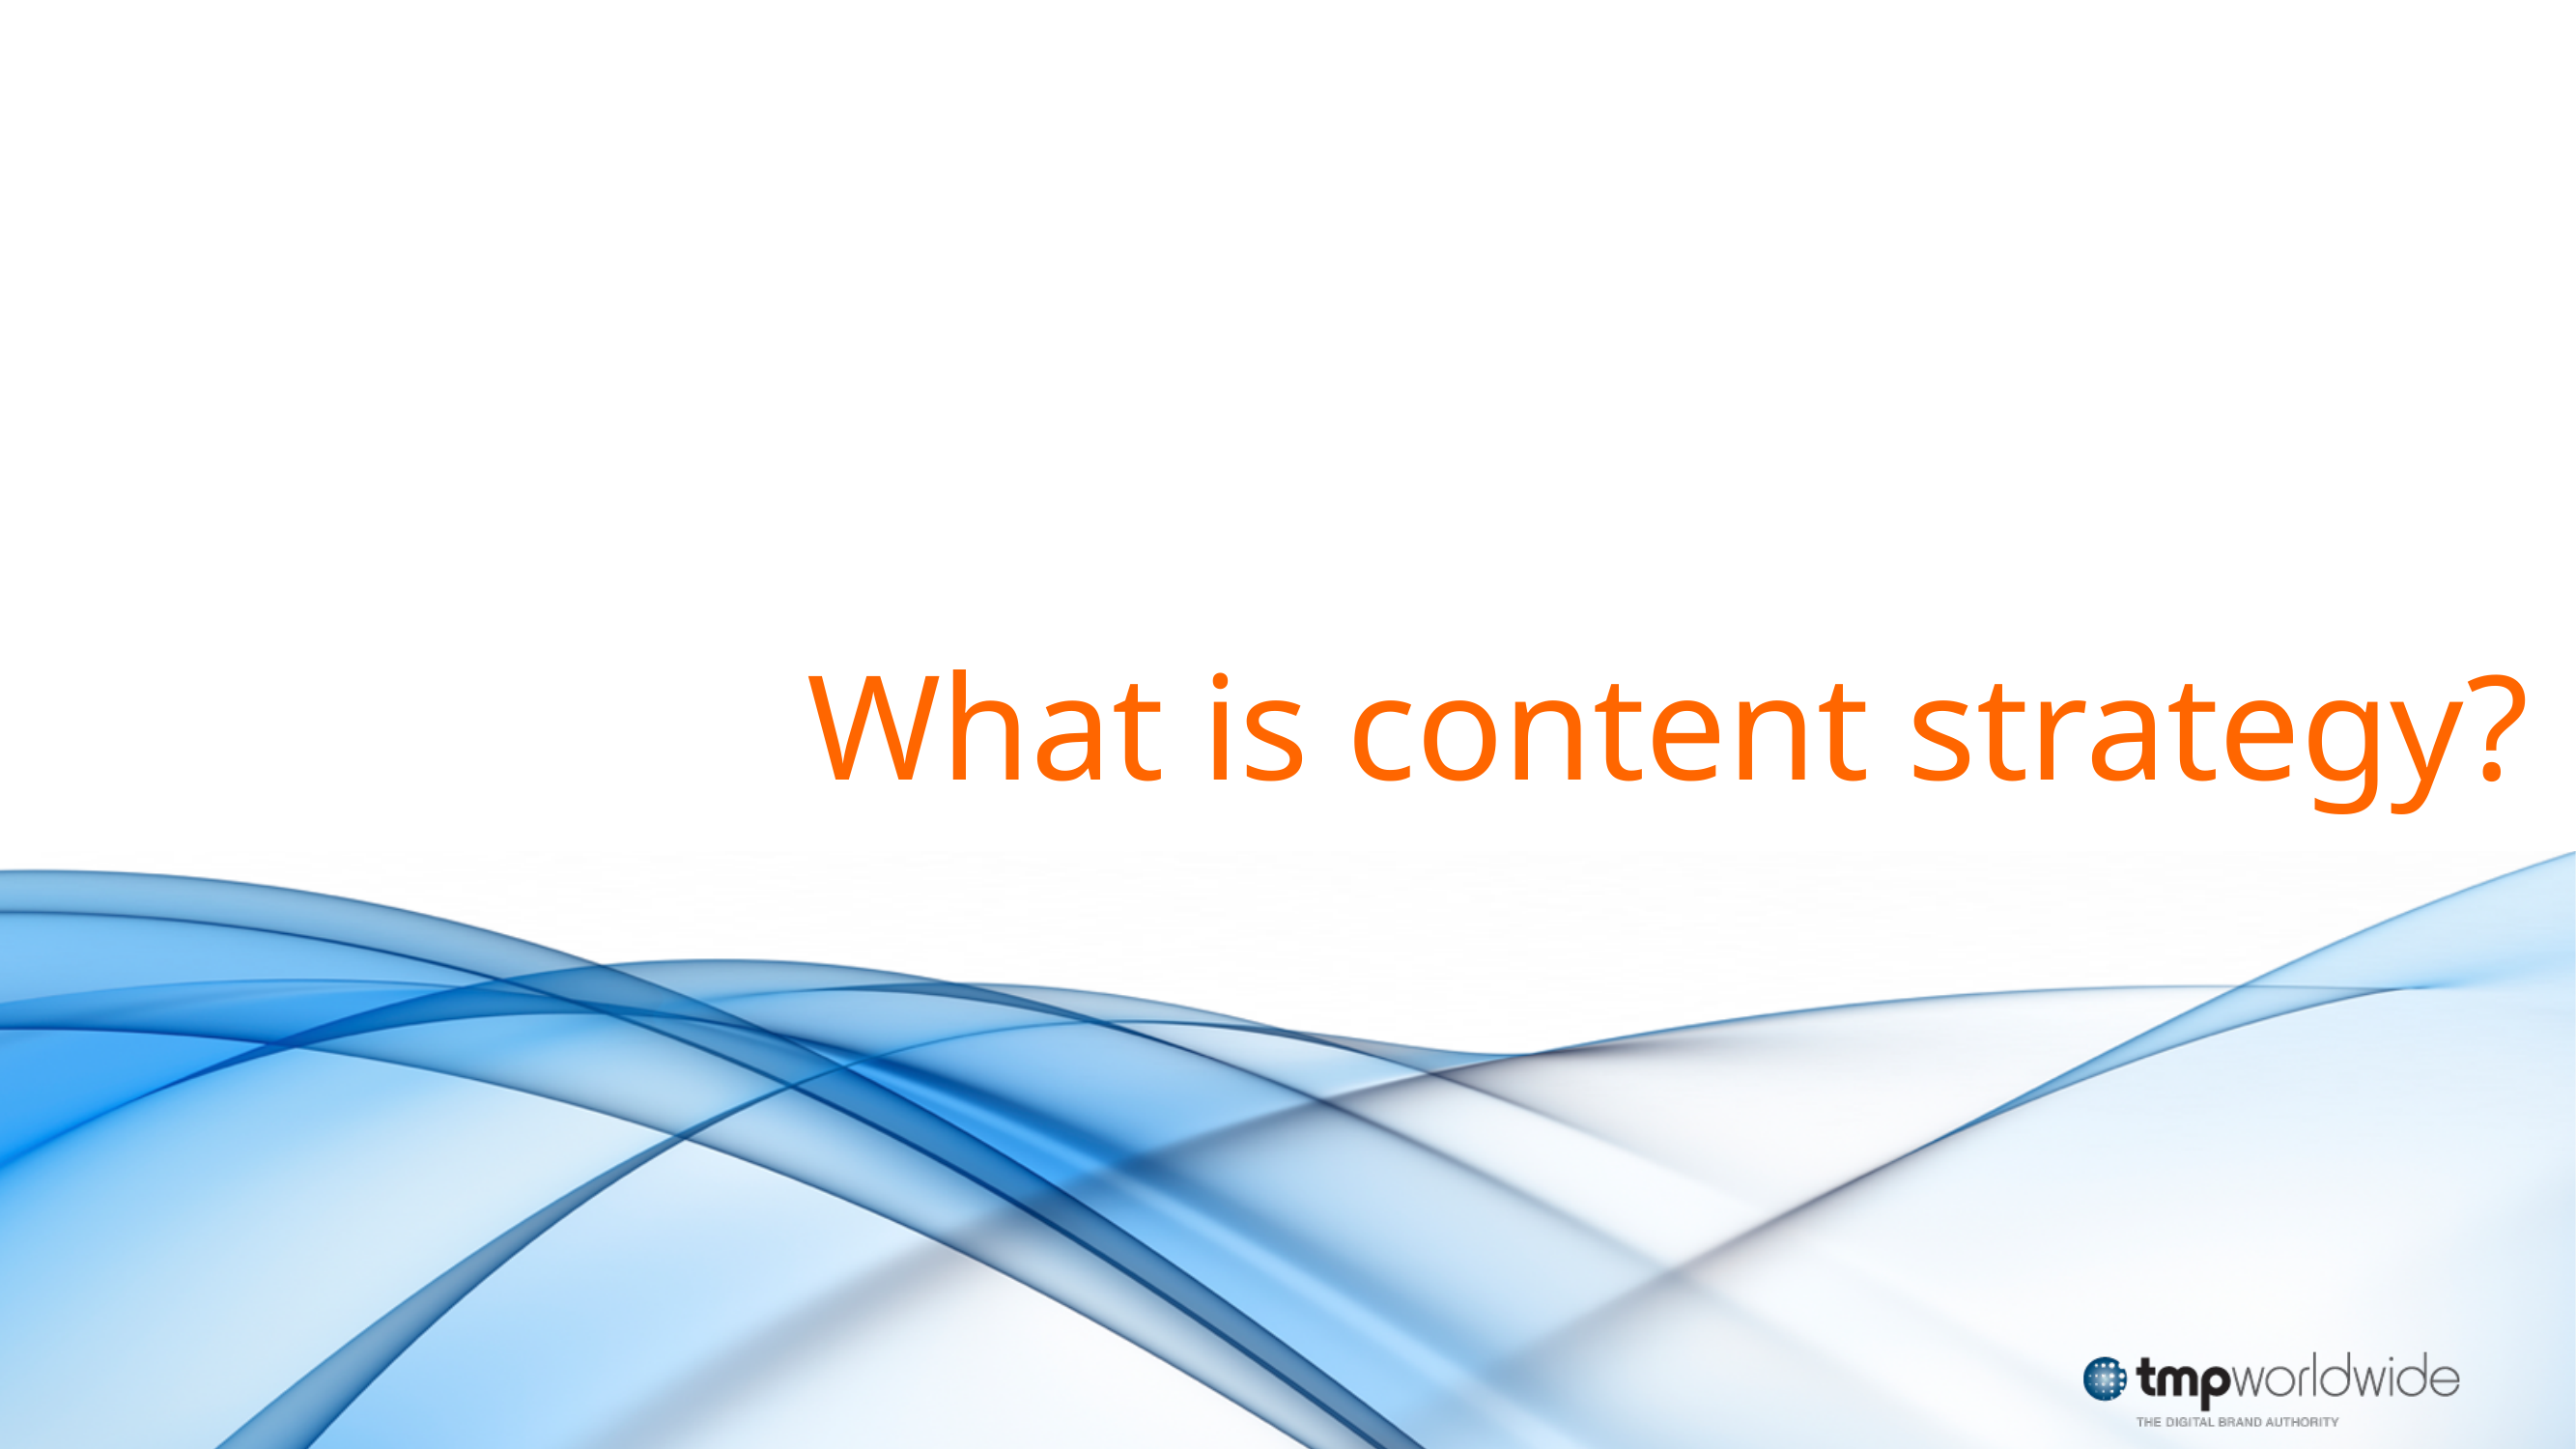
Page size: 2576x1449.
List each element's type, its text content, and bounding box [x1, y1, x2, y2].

text_box What is content strategy? [792, 628, 2576, 787]
picture [0, 851, 2576, 1449]
